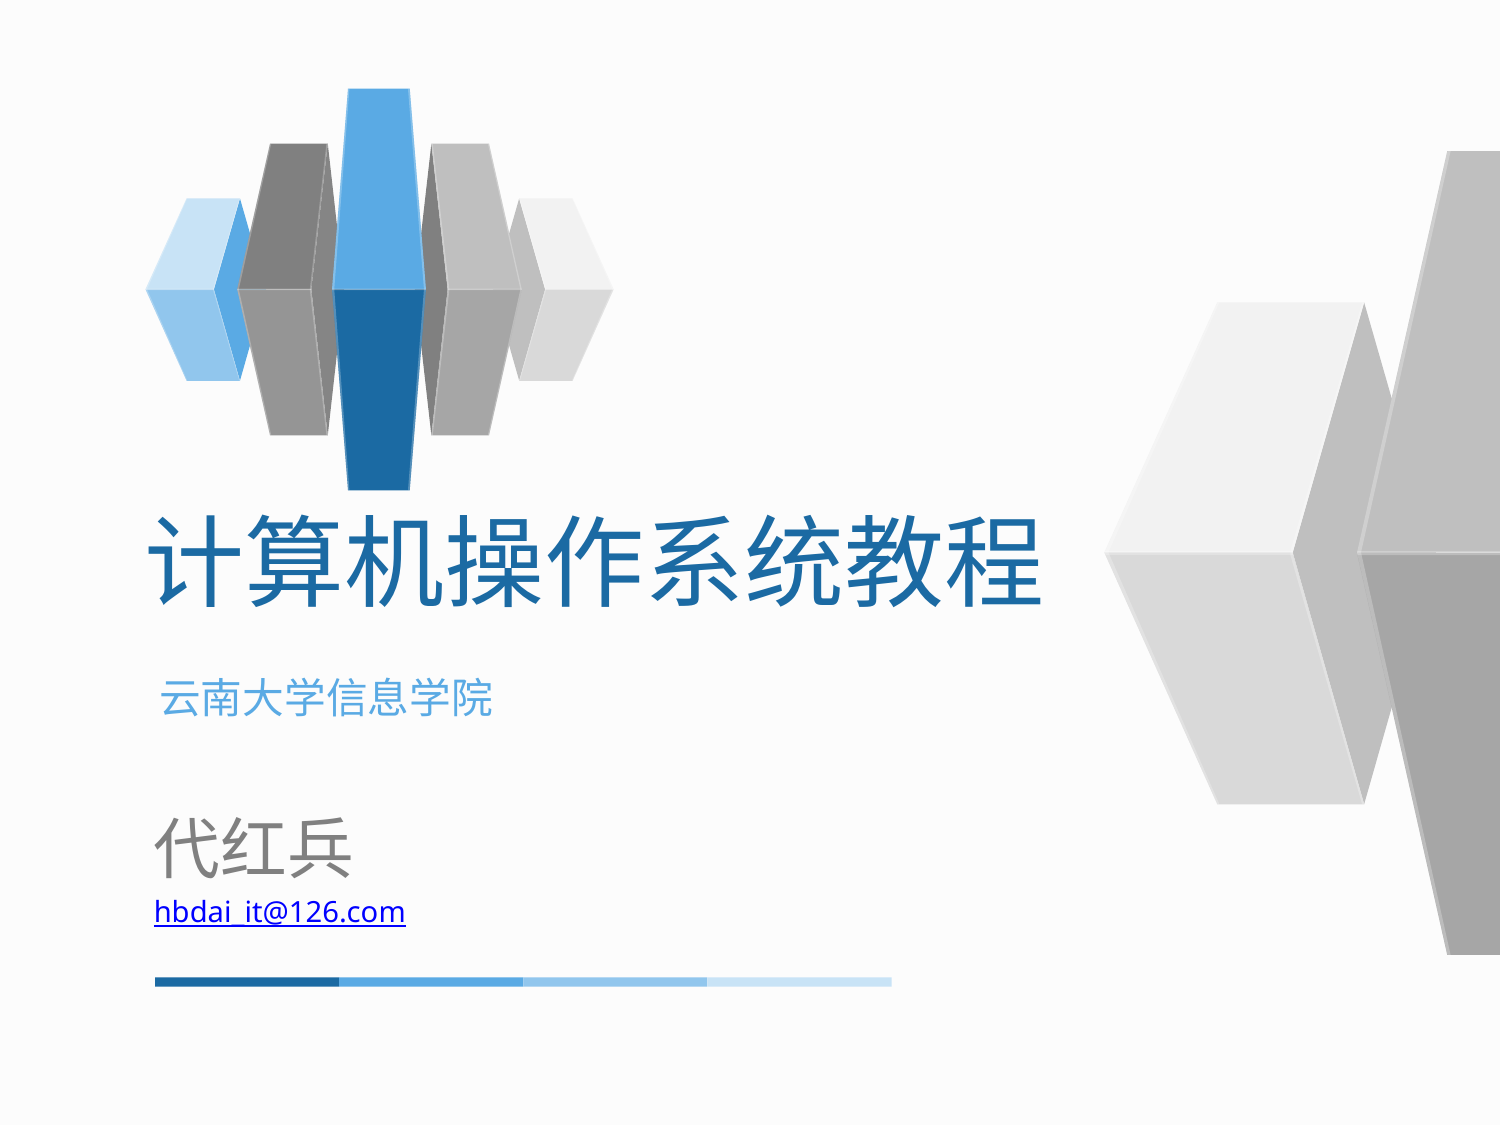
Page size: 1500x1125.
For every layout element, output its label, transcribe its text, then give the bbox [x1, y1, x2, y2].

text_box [154, 977, 892, 987]
title 代红兵 [138, 745, 379, 886]
subtitle hbdai_it@126.com [138, 886, 892, 1125]
text_box 计算机操作系统教程 [129, 492, 1099, 628]
text_box 云南大学信息学院 [144, 663, 706, 729]
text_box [1104, 0, 1500, 1107]
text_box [145, 88, 614, 491]
